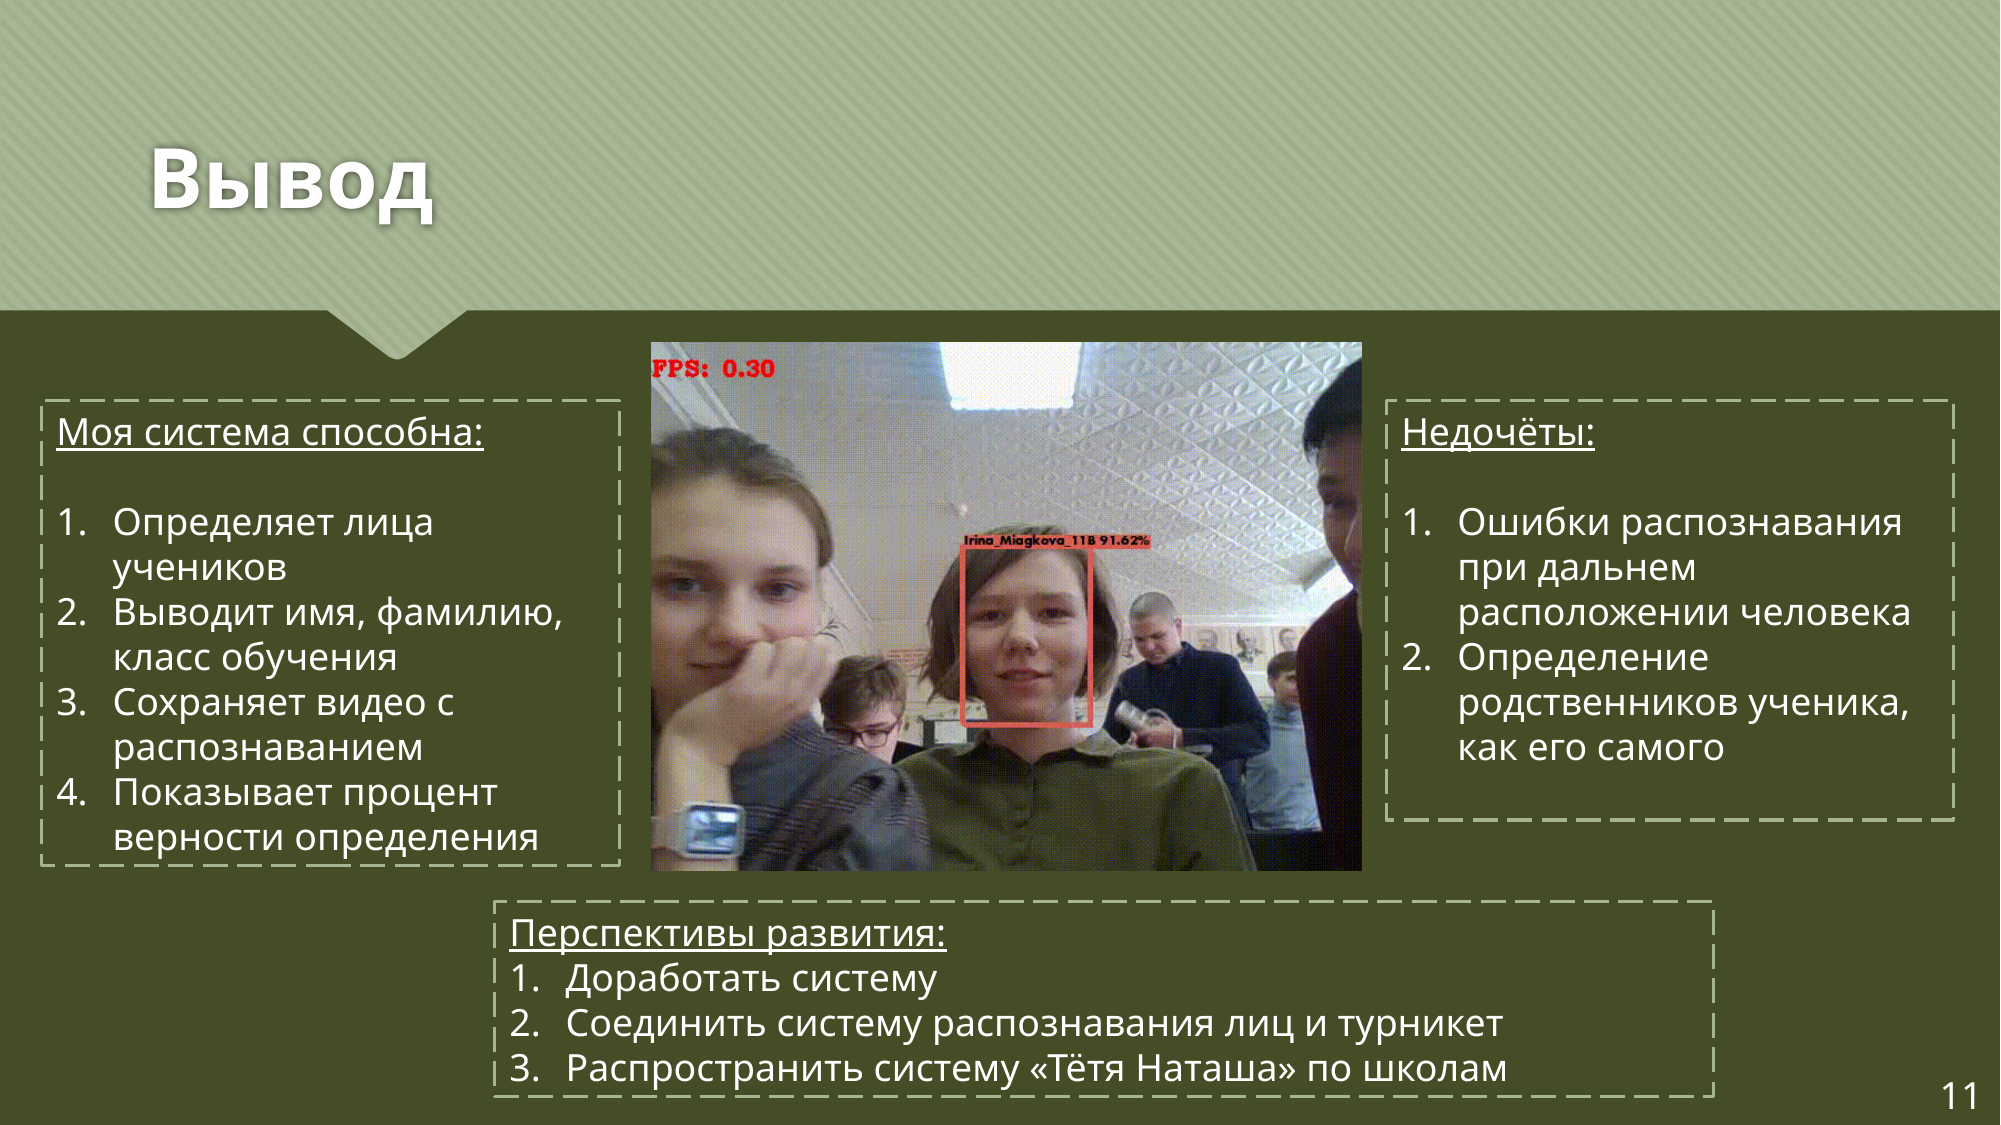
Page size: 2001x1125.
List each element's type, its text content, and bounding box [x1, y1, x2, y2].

text_box Моя система способна: Определяет лица учеников Выводит имя, фамилию, класс обучения Сохраняет видео с распознаванием Показывает процент верности определения [41, 400, 620, 866]
text_box Перспективы развития: Доработать систему Соединить систему распознавания лиц и турникет Распространить систему «Тётя Наташа» по школам [494, 901, 1714, 1097]
picture [651, 342, 1362, 871]
title Вывод [132, 73, 1868, 233]
text_box 11 [1924, 1064, 2000, 1125]
text_box Недочёты: Ошибки распознавания при дальнем расположении человека Определение родственников ученика, как его самого [1386, 400, 1954, 821]
